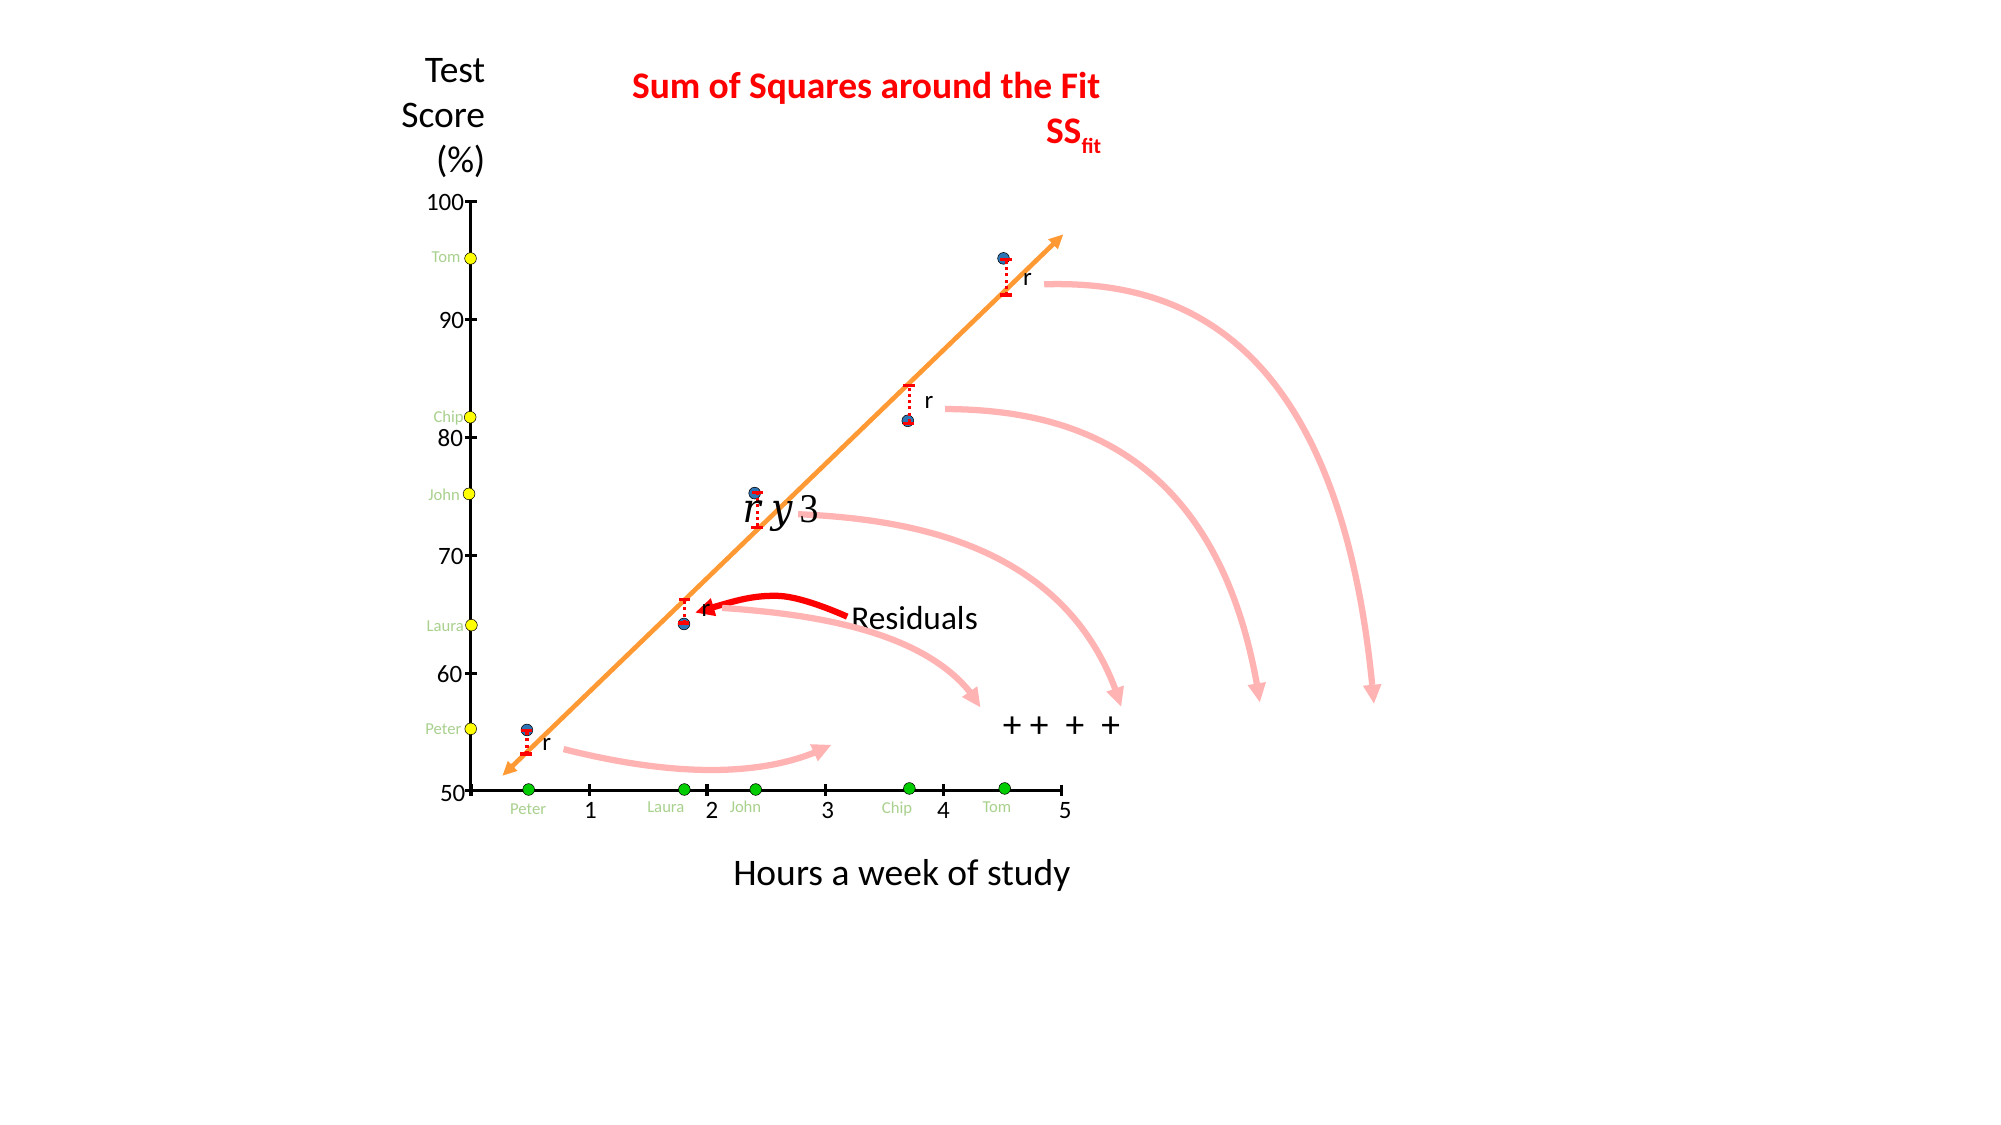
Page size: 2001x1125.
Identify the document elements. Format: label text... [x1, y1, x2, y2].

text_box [889, 398, 928, 410]
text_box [672, 605, 696, 617]
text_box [988, 271, 1024, 284]
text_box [697, 588, 1001, 644]
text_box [470, 784, 1091, 902]
text_box [1064, 605, 1124, 707]
text_box [1064, 283, 1379, 704]
text_box Sum of Squares around the Fit SSfit [583, 54, 1116, 165]
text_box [385, 37, 501, 815]
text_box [502, 234, 1064, 776]
text_box [1064, 425, 1265, 703]
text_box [514, 736, 539, 749]
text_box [739, 503, 775, 516]
